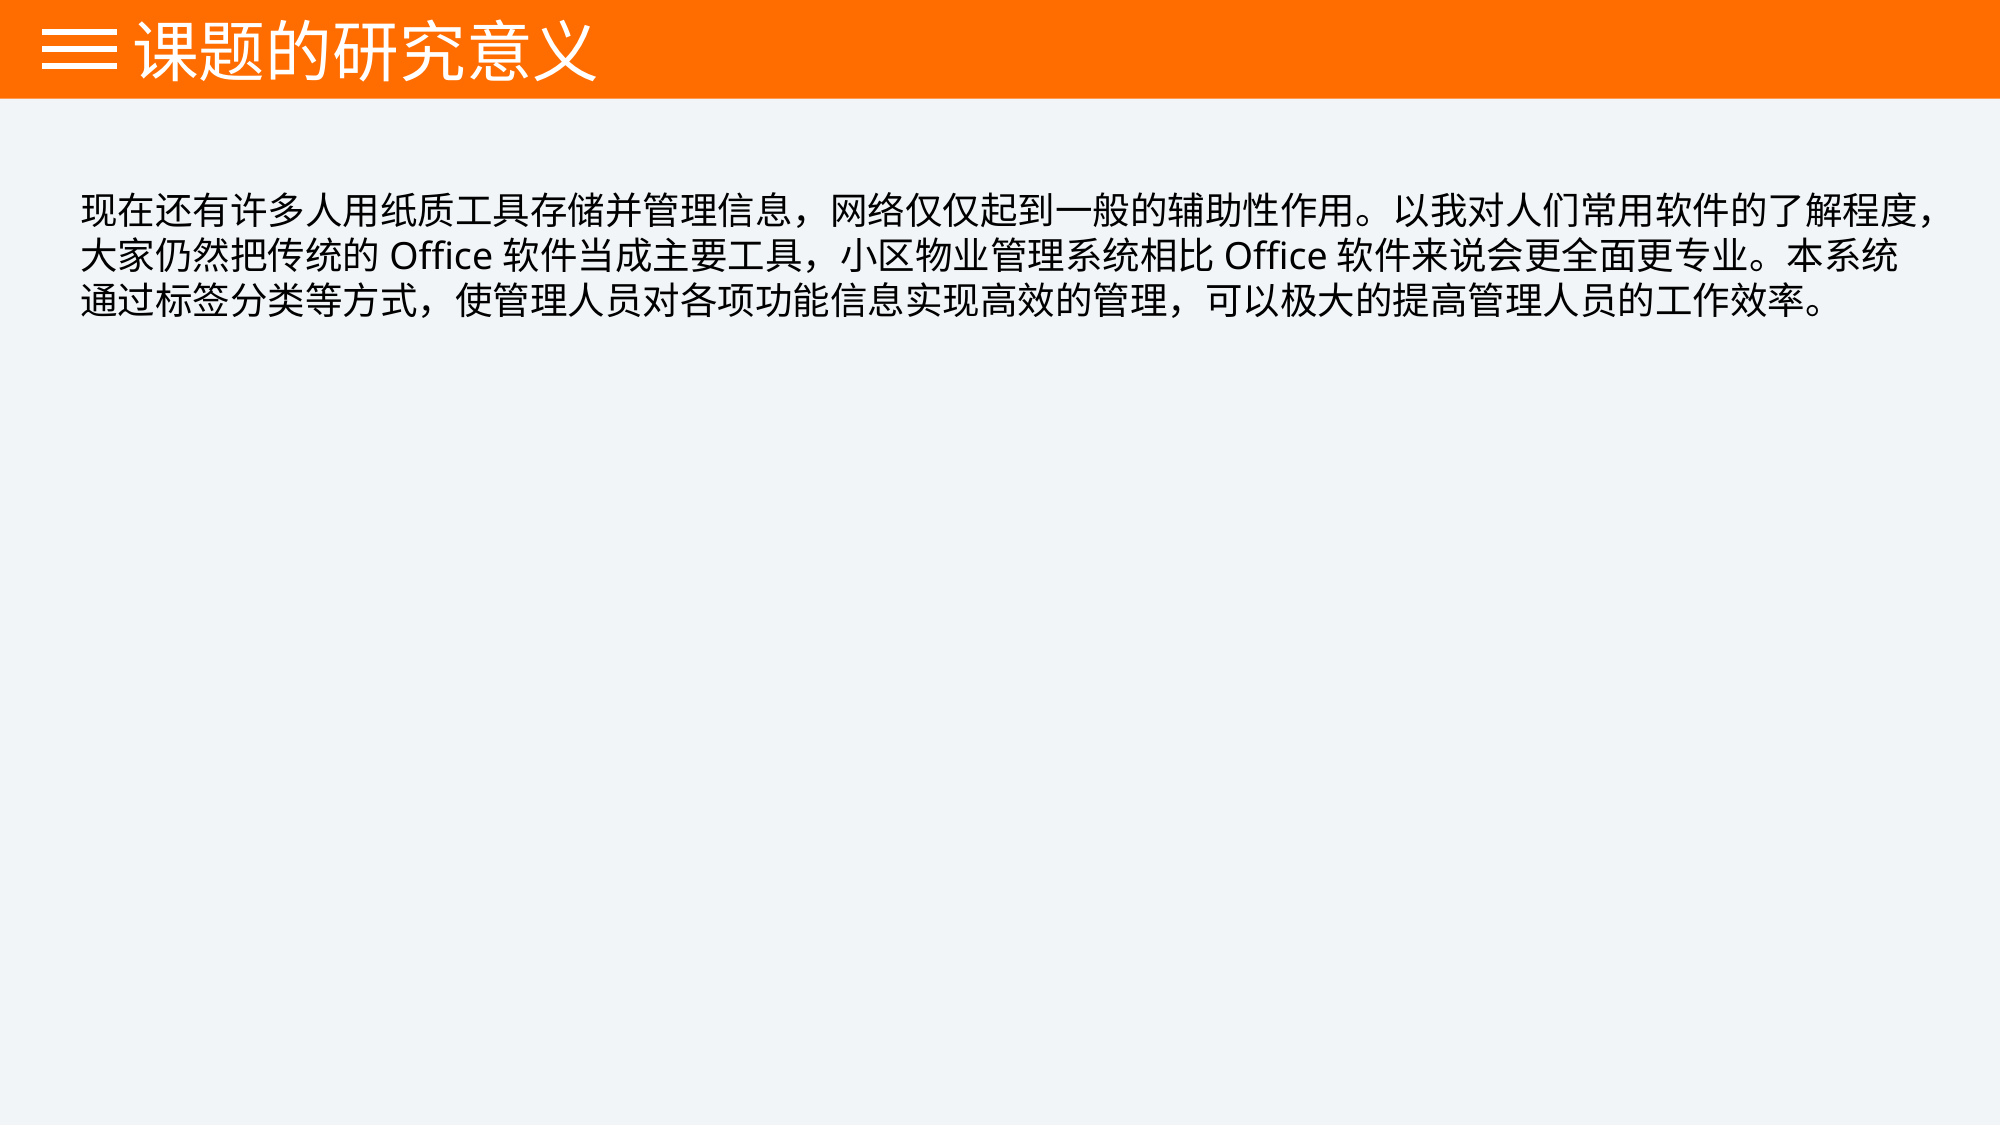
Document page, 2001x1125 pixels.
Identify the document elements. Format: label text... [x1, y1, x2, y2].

text_box [0, 0, 2000, 100]
text_box 现在还有许多人用纸质工具存储并管理信息，网络仅仅起到一般的辅助性作用。以我对人们常用软件的了解程度，大家仍然把传统的Office软件当成主要工具，小区物业管理系统相比Office软件来说会更全面更专业。本系统通过标签分类等方式，使管理人员对各项功能信息实现高效的管理，可以极大的提高管理人员的工作效率。 [65, 179, 1935, 330]
text_box 课题的研究意义 [117, 2, 1109, 98]
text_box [42, 32, 118, 67]
